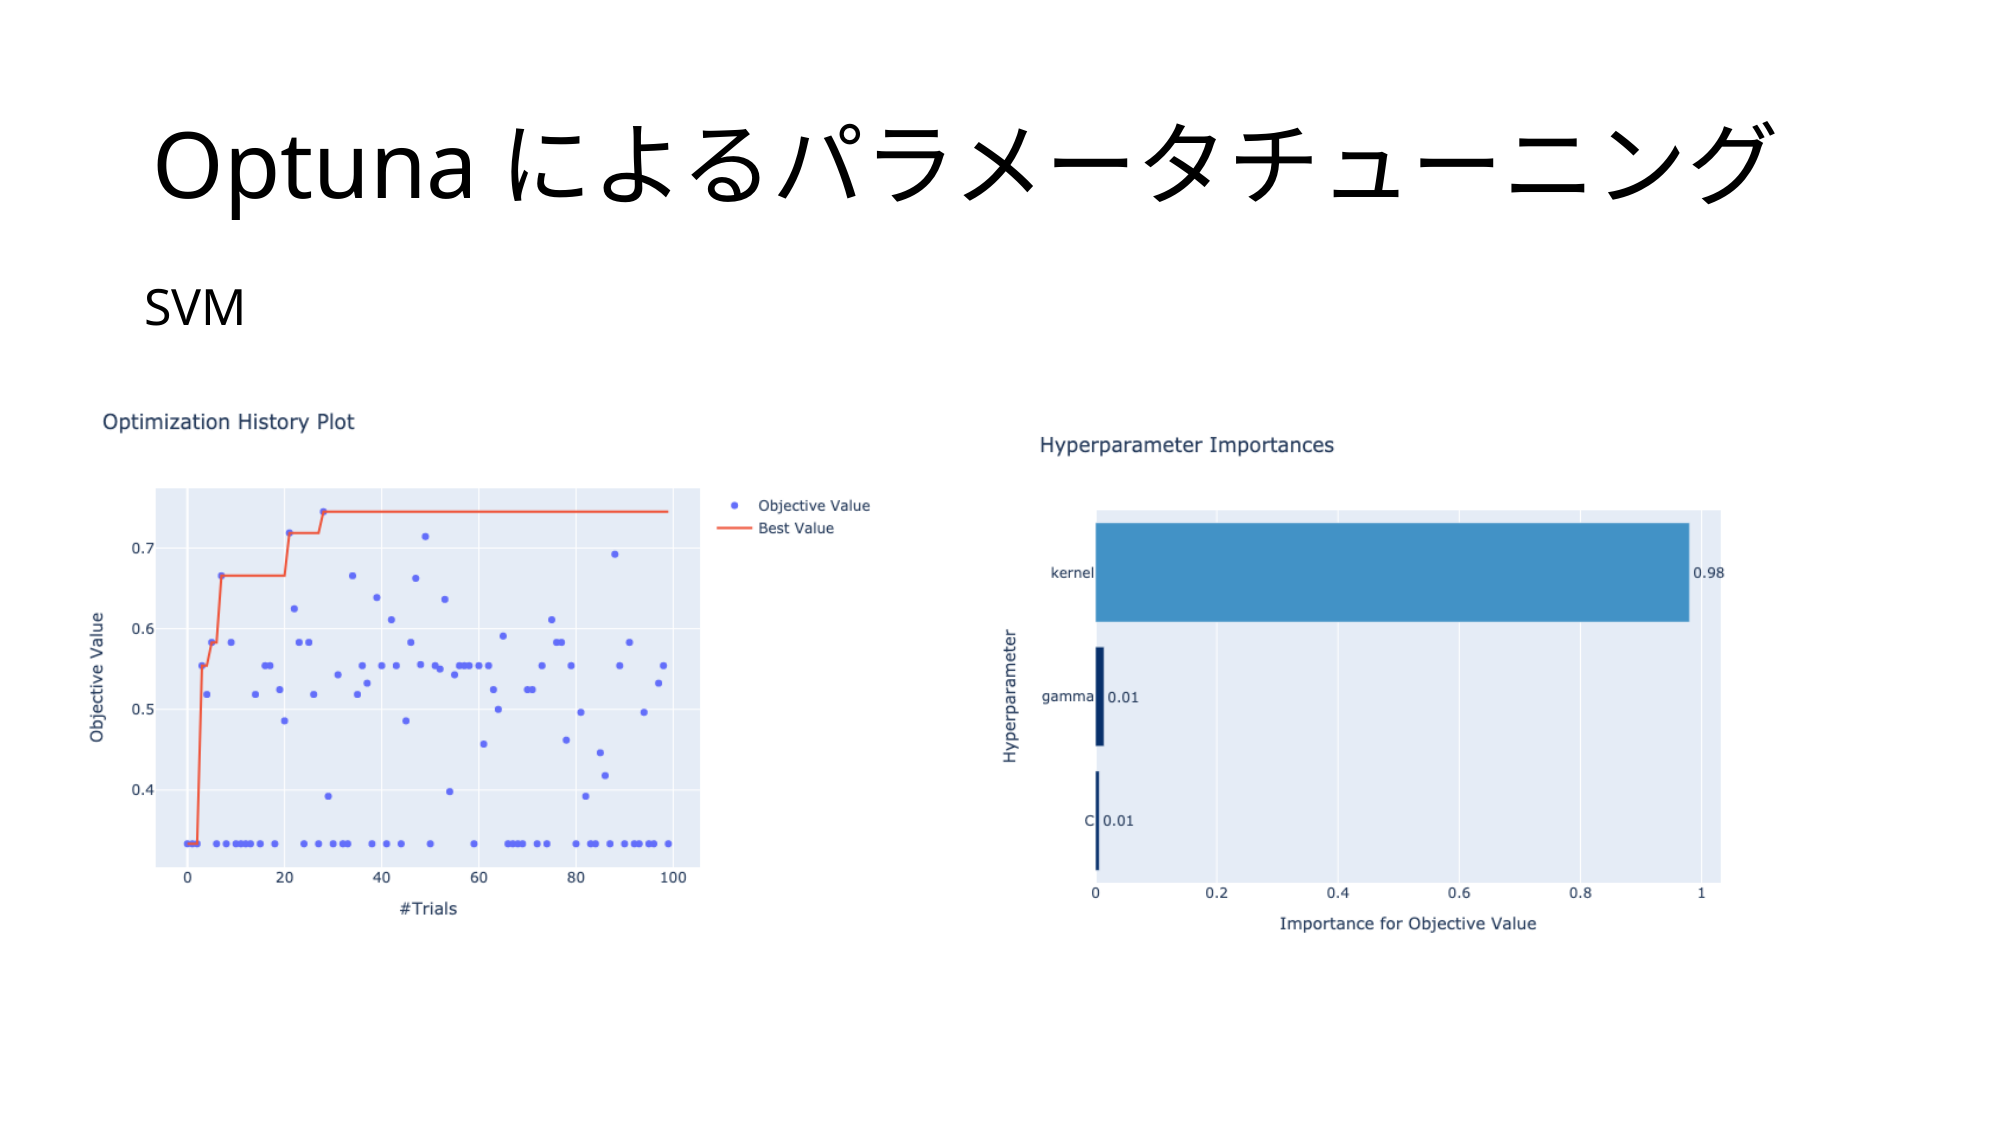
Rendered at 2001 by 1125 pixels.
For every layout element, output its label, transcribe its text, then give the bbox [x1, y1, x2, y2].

picture [61, 370, 891, 962]
picture [999, 394, 1814, 976]
title Optunaによるパラメータチューニング [137, 59, 1863, 278]
text_box SVM [129, 268, 262, 343]
